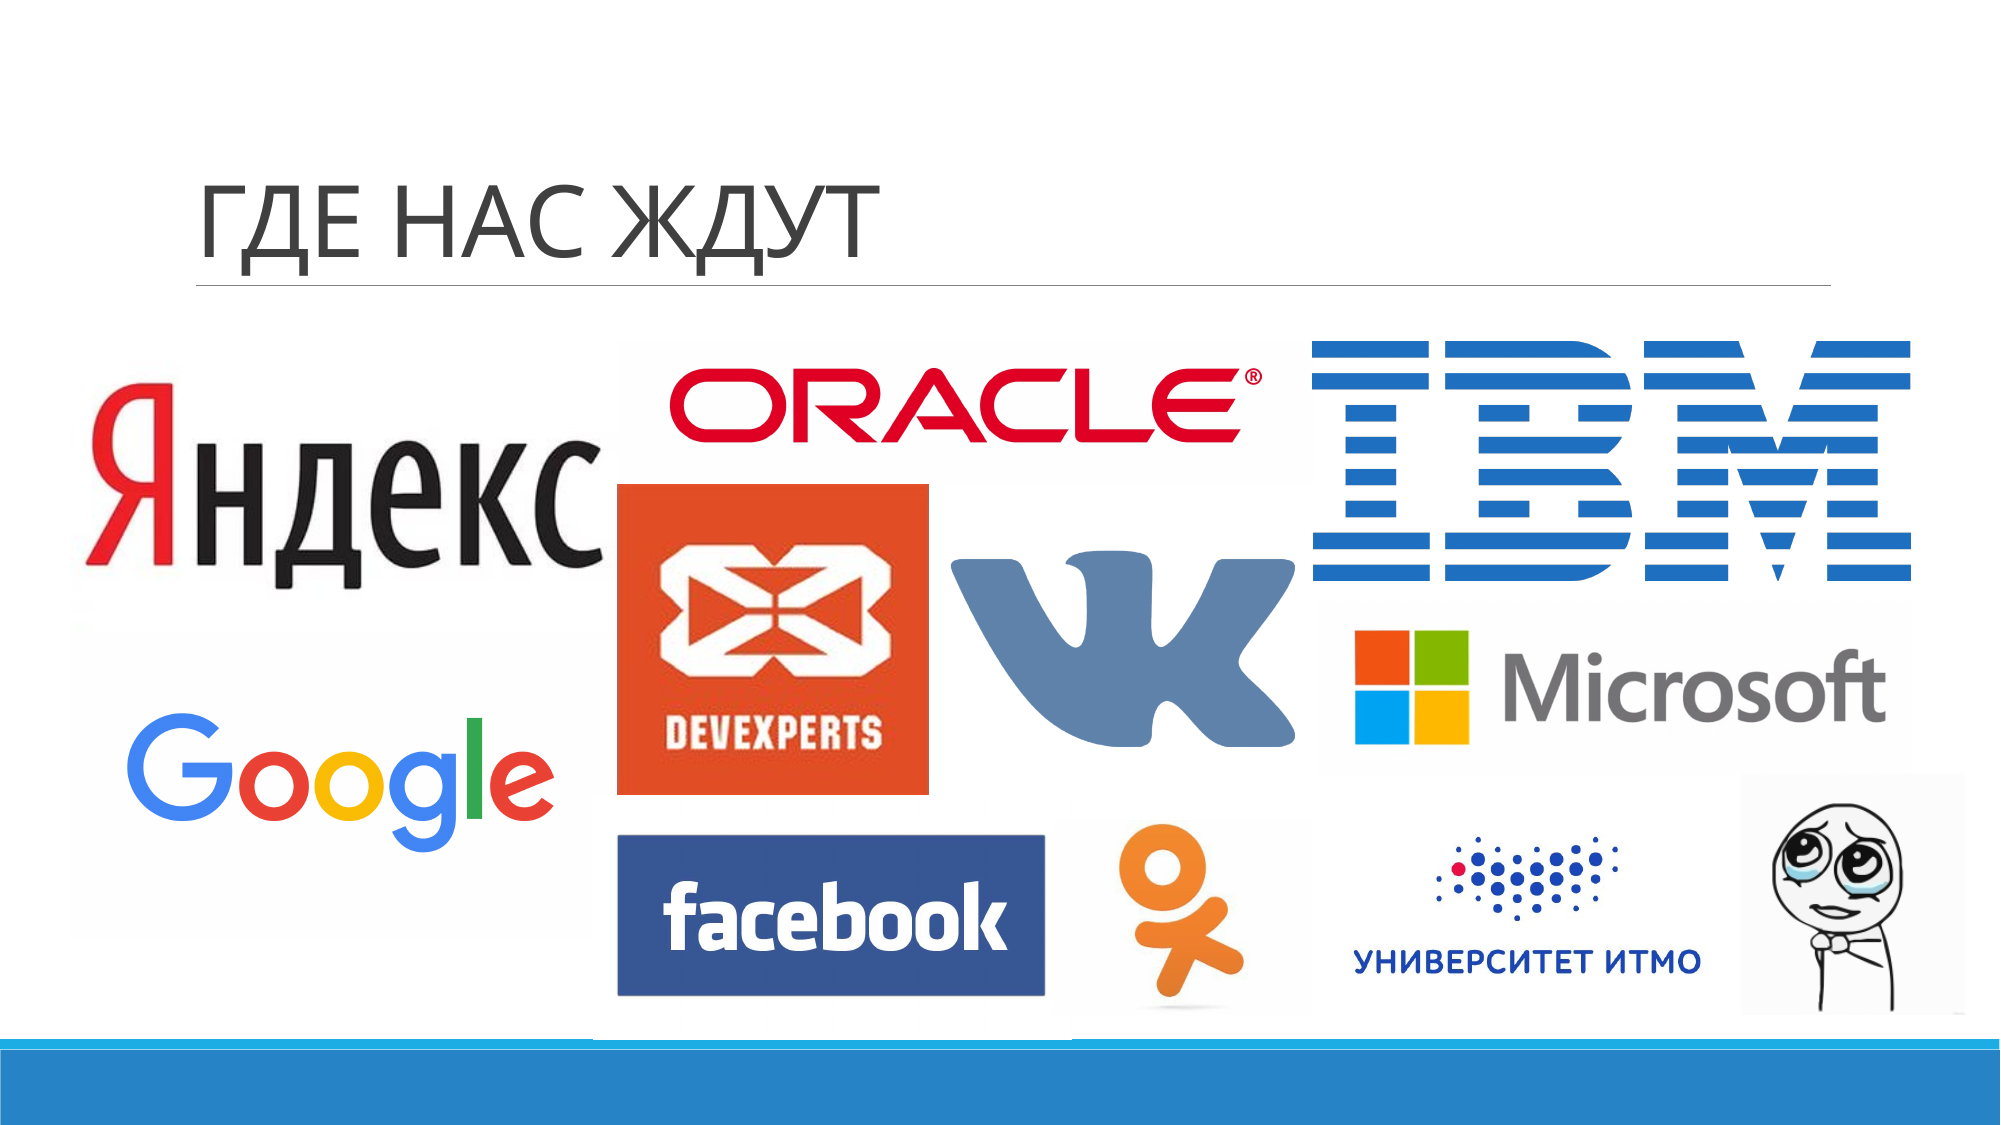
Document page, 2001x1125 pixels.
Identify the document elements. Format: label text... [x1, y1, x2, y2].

picture [70, 340, 1965, 1041]
title ГДЕ НАС ЖДУТ [180, 47, 1830, 285]
